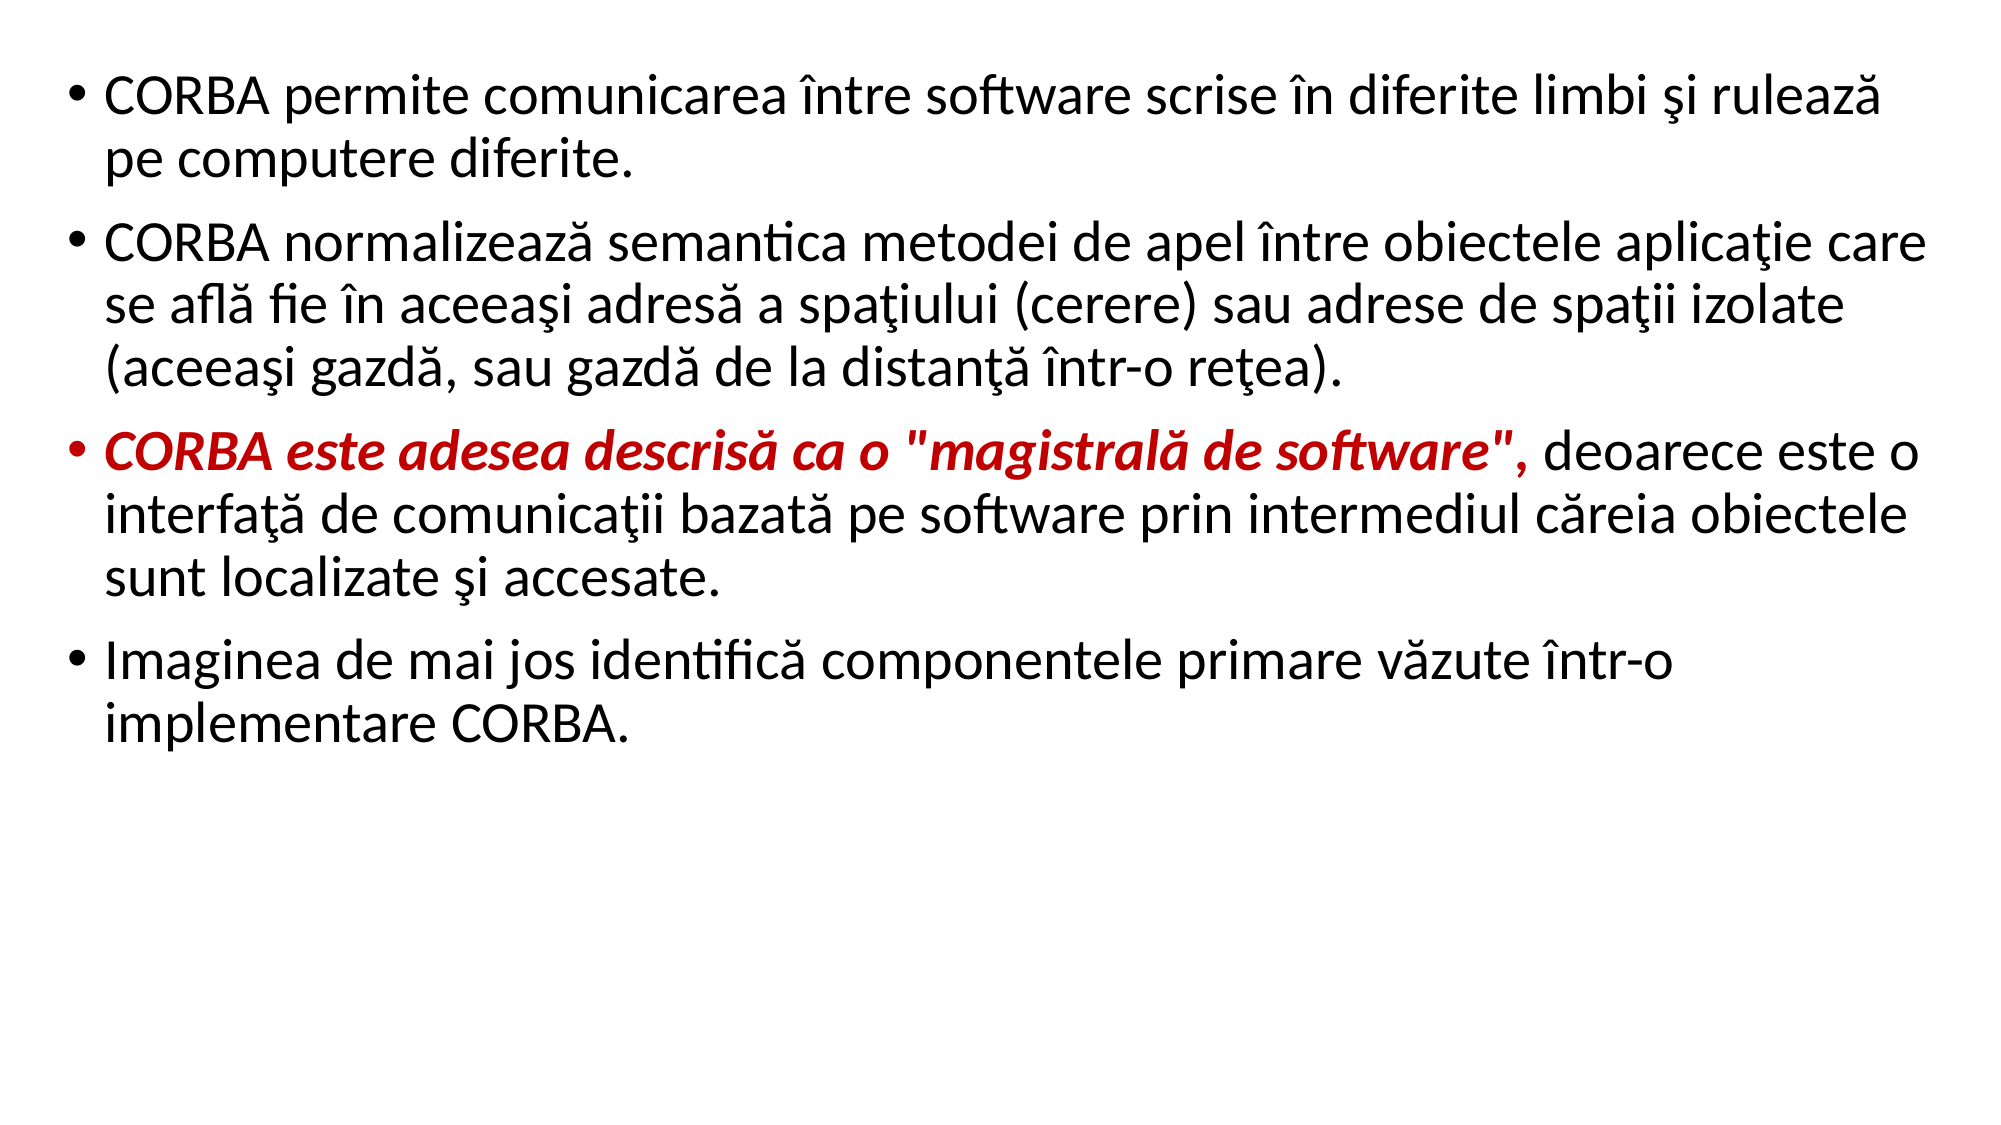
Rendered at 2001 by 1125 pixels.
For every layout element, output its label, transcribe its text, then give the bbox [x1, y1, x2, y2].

list CORBA permite comunicarea între software scrise în diferite limbi şi rulează pe computere diferite. CORBA normalizează semantica metodei de apel între obiectele aplicaţie care se află fie în aceeaşi adresă a spaţiului (cerere) sau adrese de spaţii izolate (aceeaşi gazdă, sau gazdă de la distanţă într-o reţea). CORBA este adesea descrisă ca o "magistrală de software", deoarece este o interfaţă de comunicaţii bazată pe software prin intermediul căreia obiectele sunt localizate şi accesate. Imaginea de mai jos identifică componentele primare văzute într-o implementare CORBA. [52, 56, 1946, 1075]
